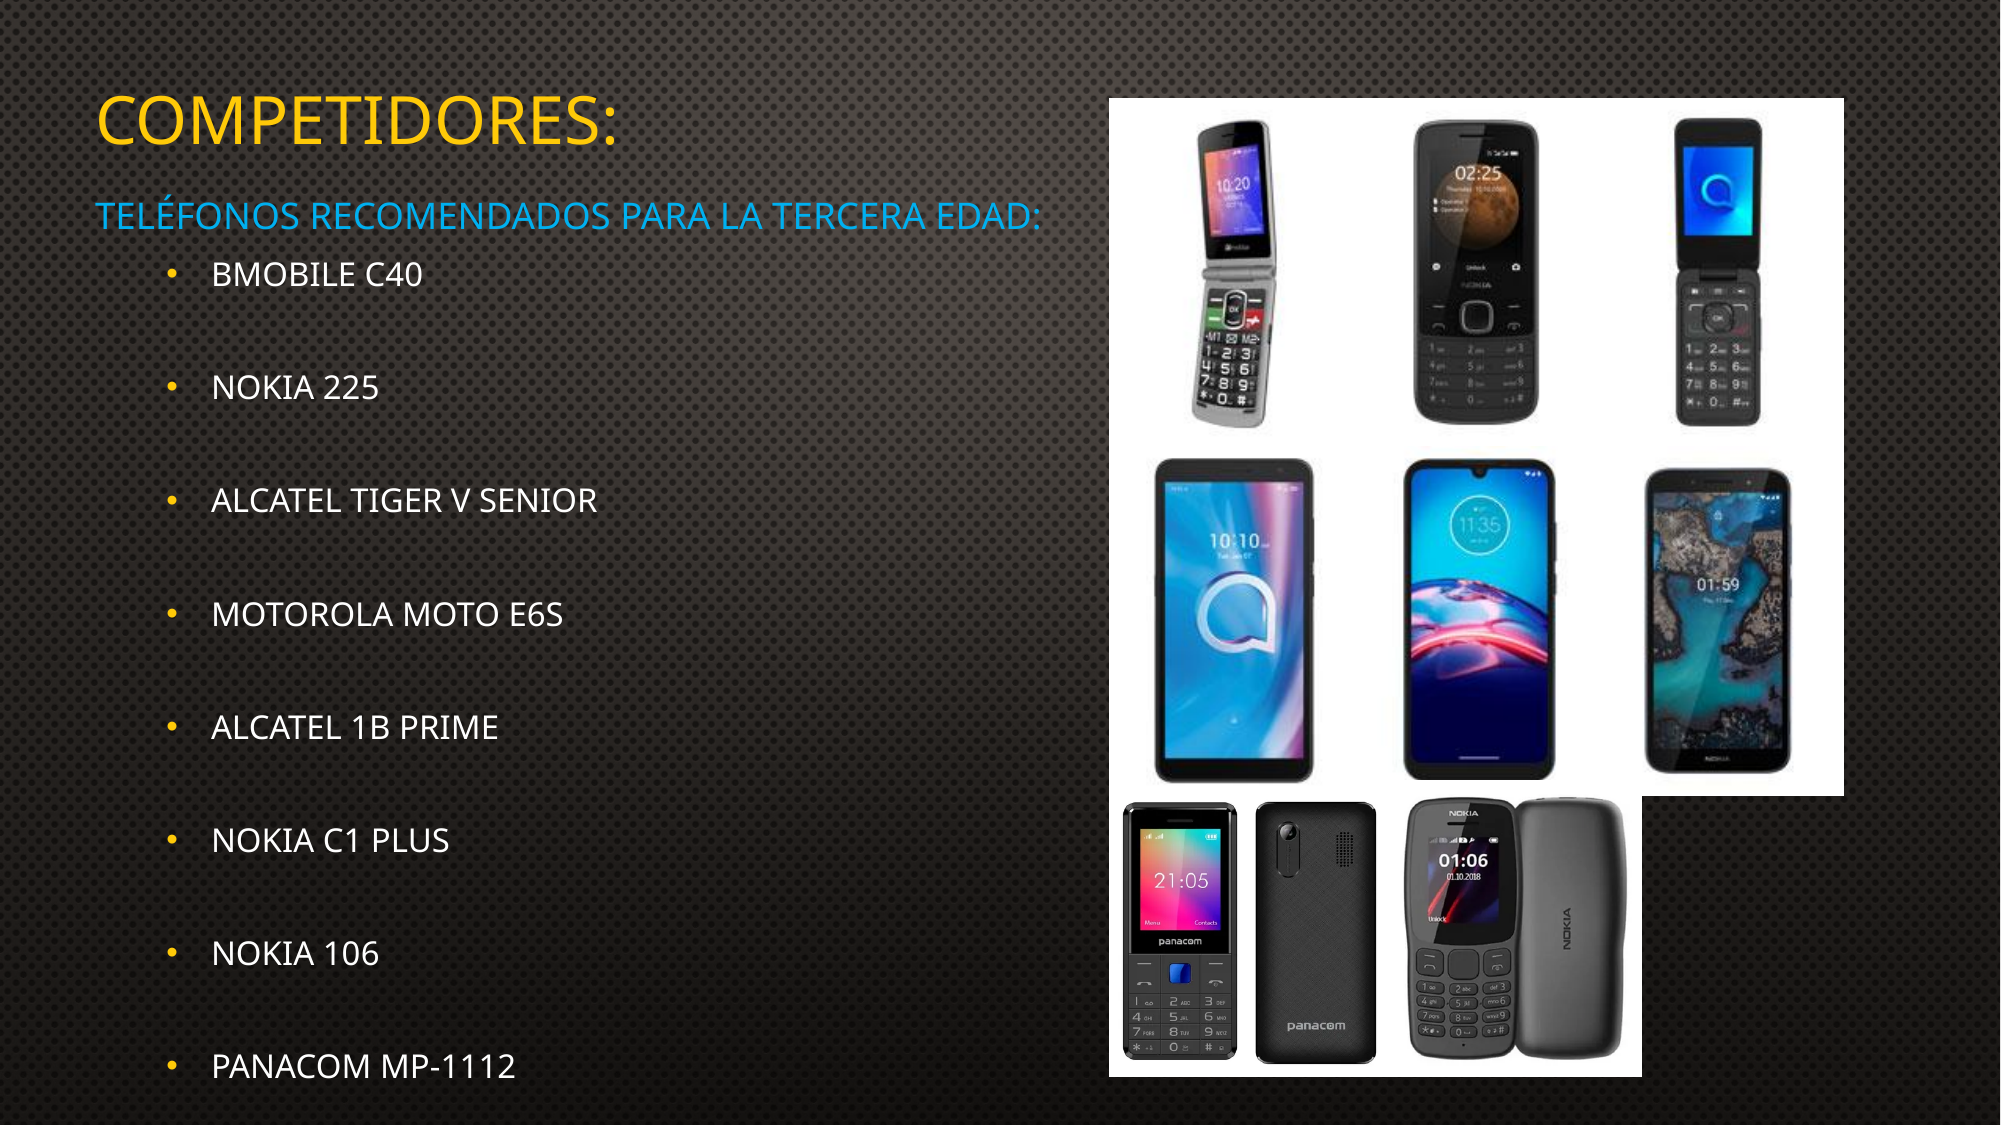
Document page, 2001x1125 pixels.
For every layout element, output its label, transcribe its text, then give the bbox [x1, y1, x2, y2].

picture [0, 0, 2001, 1125]
list Teléfonos recomendados para la tercera edad: Bmobile C40 Nokia 225 Alcatel Tiger V Senior Motorola Moto E6S Alcatel 1B Prime Nokia C1 Plus Nokia 106 Panacom MP-1112 [80, 184, 1249, 1094]
title COMPETIDORES: [80, 0, 1706, 184]
